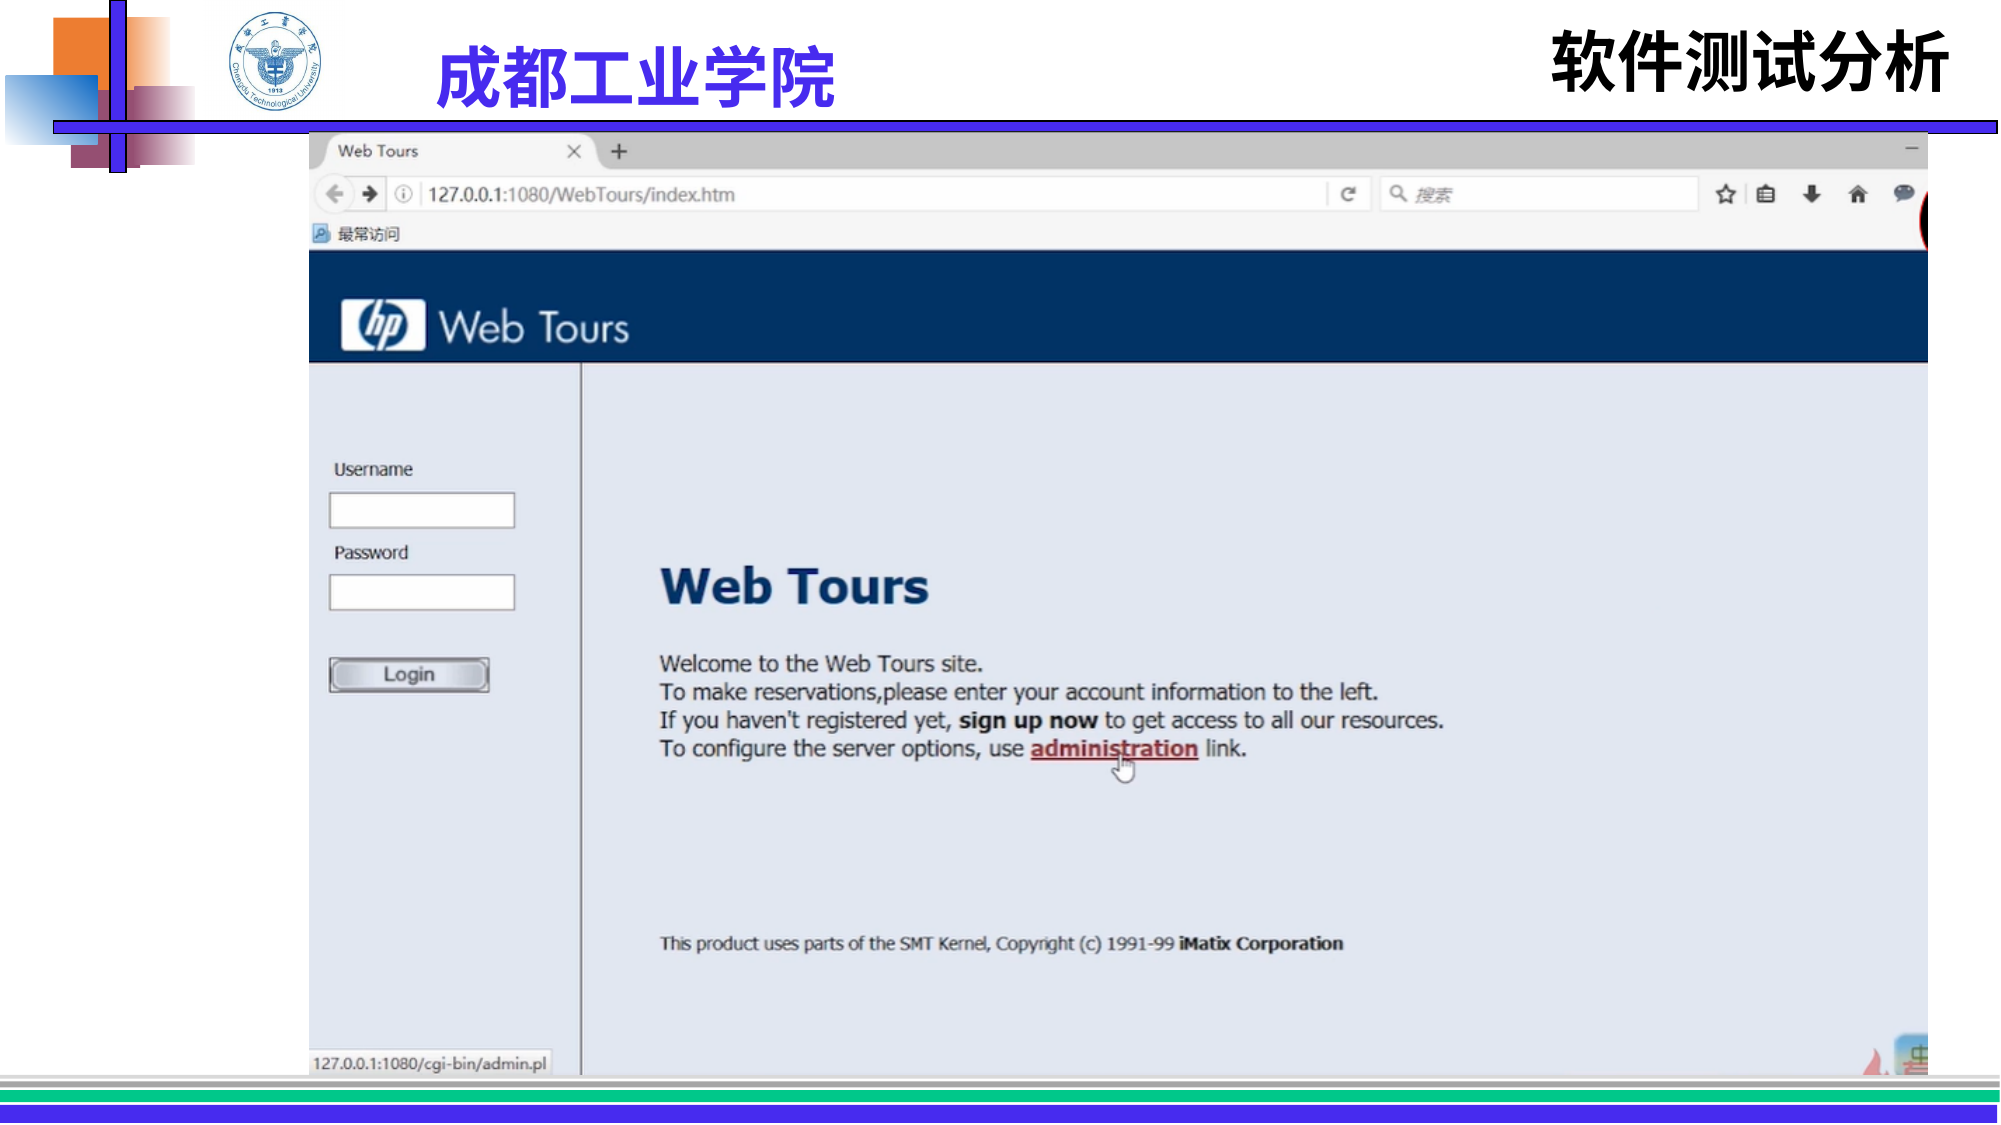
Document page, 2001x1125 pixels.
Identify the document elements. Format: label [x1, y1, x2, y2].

list [309, 131, 1928, 1075]
picture [203, 0, 345, 120]
